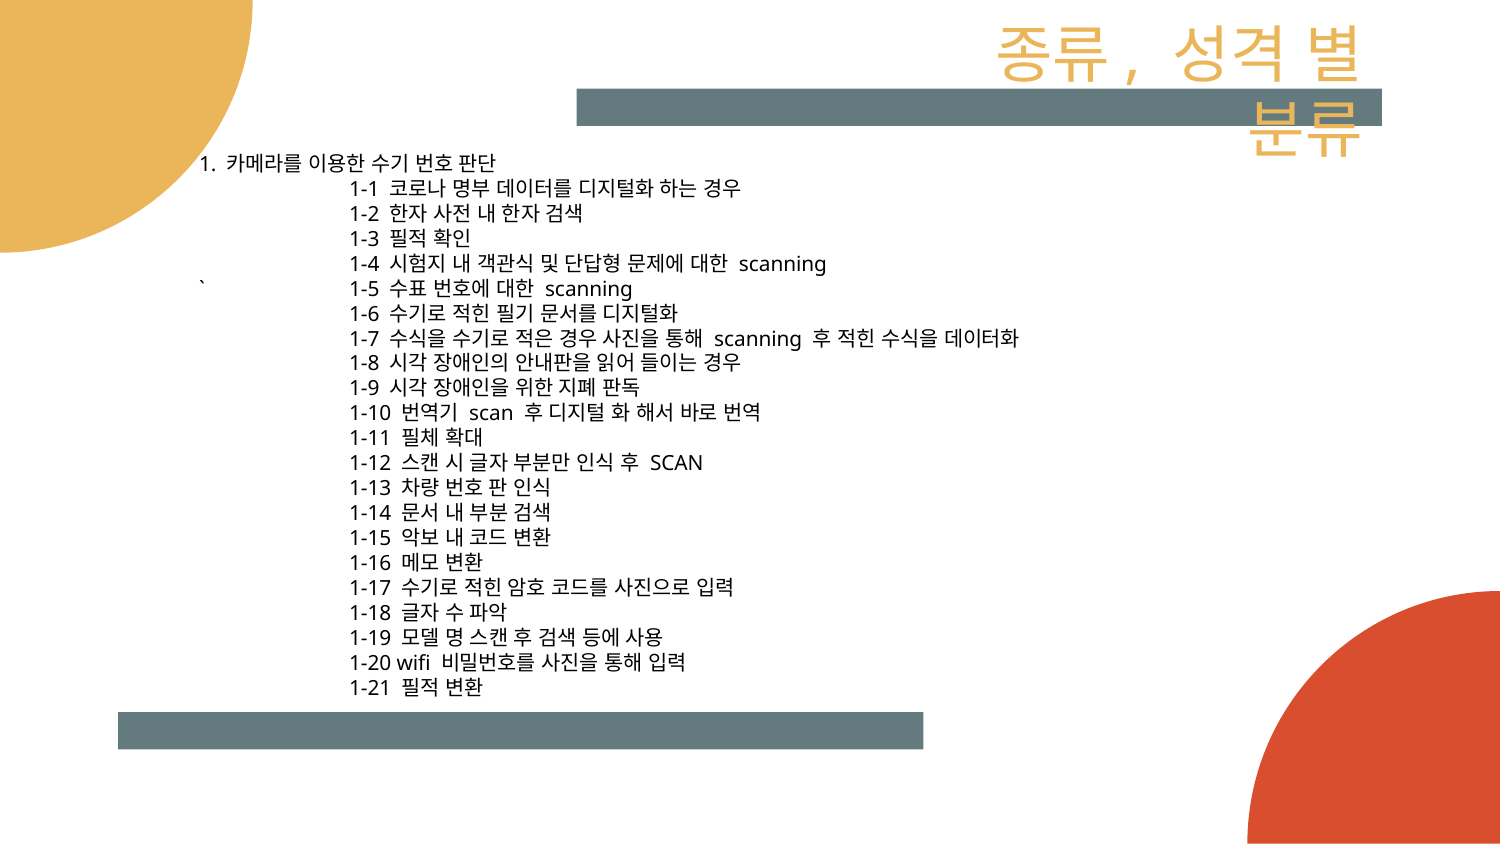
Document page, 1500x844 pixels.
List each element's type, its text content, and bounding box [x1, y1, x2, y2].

title 1. 카메라를 이용한 수기 번호 판단 1-1 코로나 명부 데이터를 디지털화 하는 경우 1-2 한자 사전 내 한자 검색 1-3 필적 확인 1-4 시험지 내 객관식 및 단답형 문제에 대한 scanning ` 1-5 수표 번호에 대한 scanning 1-6 수기로 적힌 필기 문서를 디지털화 1-7 수식을 수기로 적은 경우 사진을 통해 scanning 후 적힌 수식을 데이터화 1-8 시각 장애인의 안내판을 읽어 들이는 경우 1-9 시각 장애인을 위한 지폐 판독 1-10 번역기 scan 후 디지털 화 해서 바로 번역 1-11 필체 확대 1-12 스캔 시 글자 부분만 인식 후 SCAN 1-13 차량 번호 판 인식 1-14 문서 내 부분 검색 1-15 악보 내 코드 변환 1-16 메모 변환 1-17 수기로 적힌 암호 코드를 사진으로 입력 1-18 글자 수 파악 1-19 모델 명 스캔 후 검색 등에 사용 1-20 wifi 비밀번호를 사진을 통해 입력 1-21 필적 변환 [184, 135, 1457, 768]
title 종류, 성격 별 분류 [875, 0, 1378, 94]
